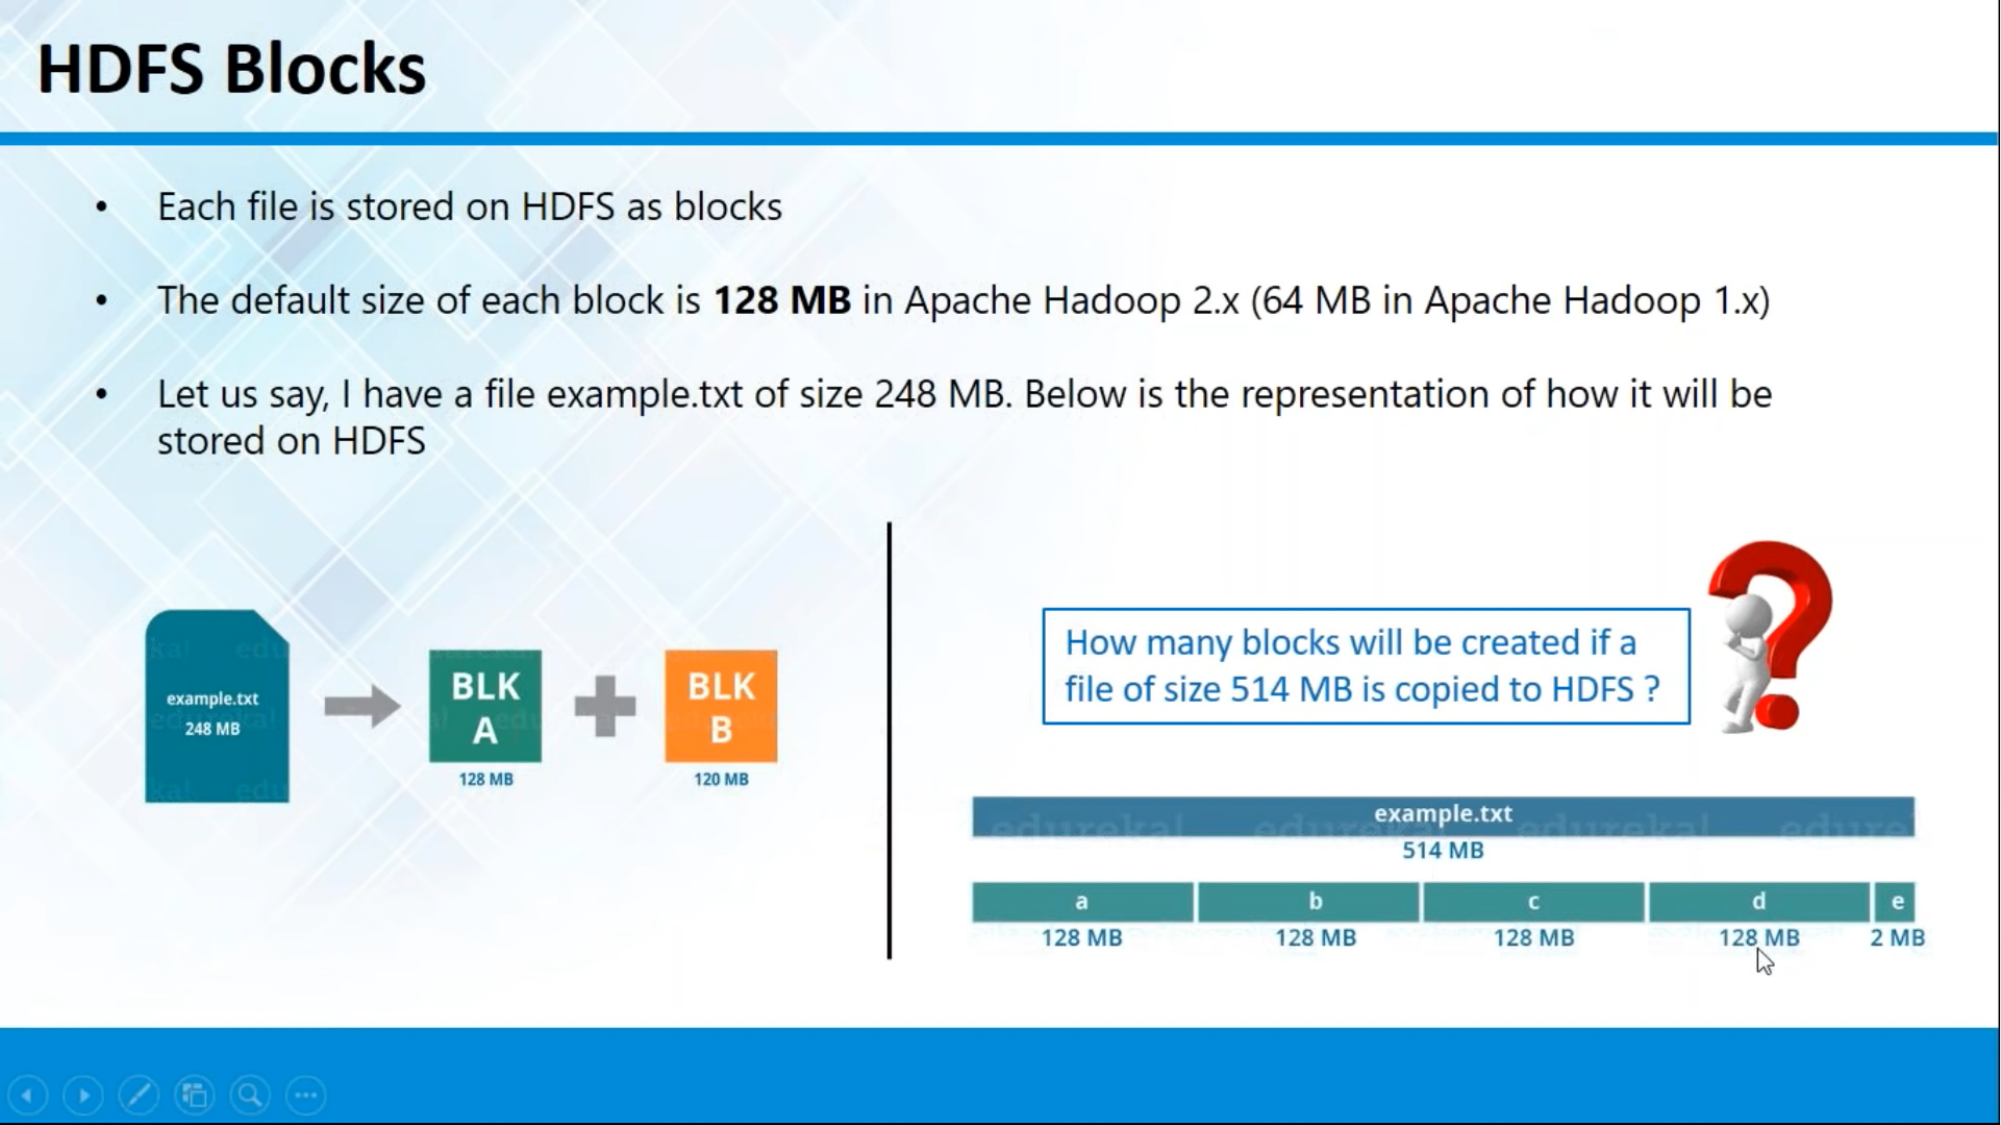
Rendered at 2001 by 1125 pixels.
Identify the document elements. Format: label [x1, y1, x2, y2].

list [0, 0, 2000, 1125]
